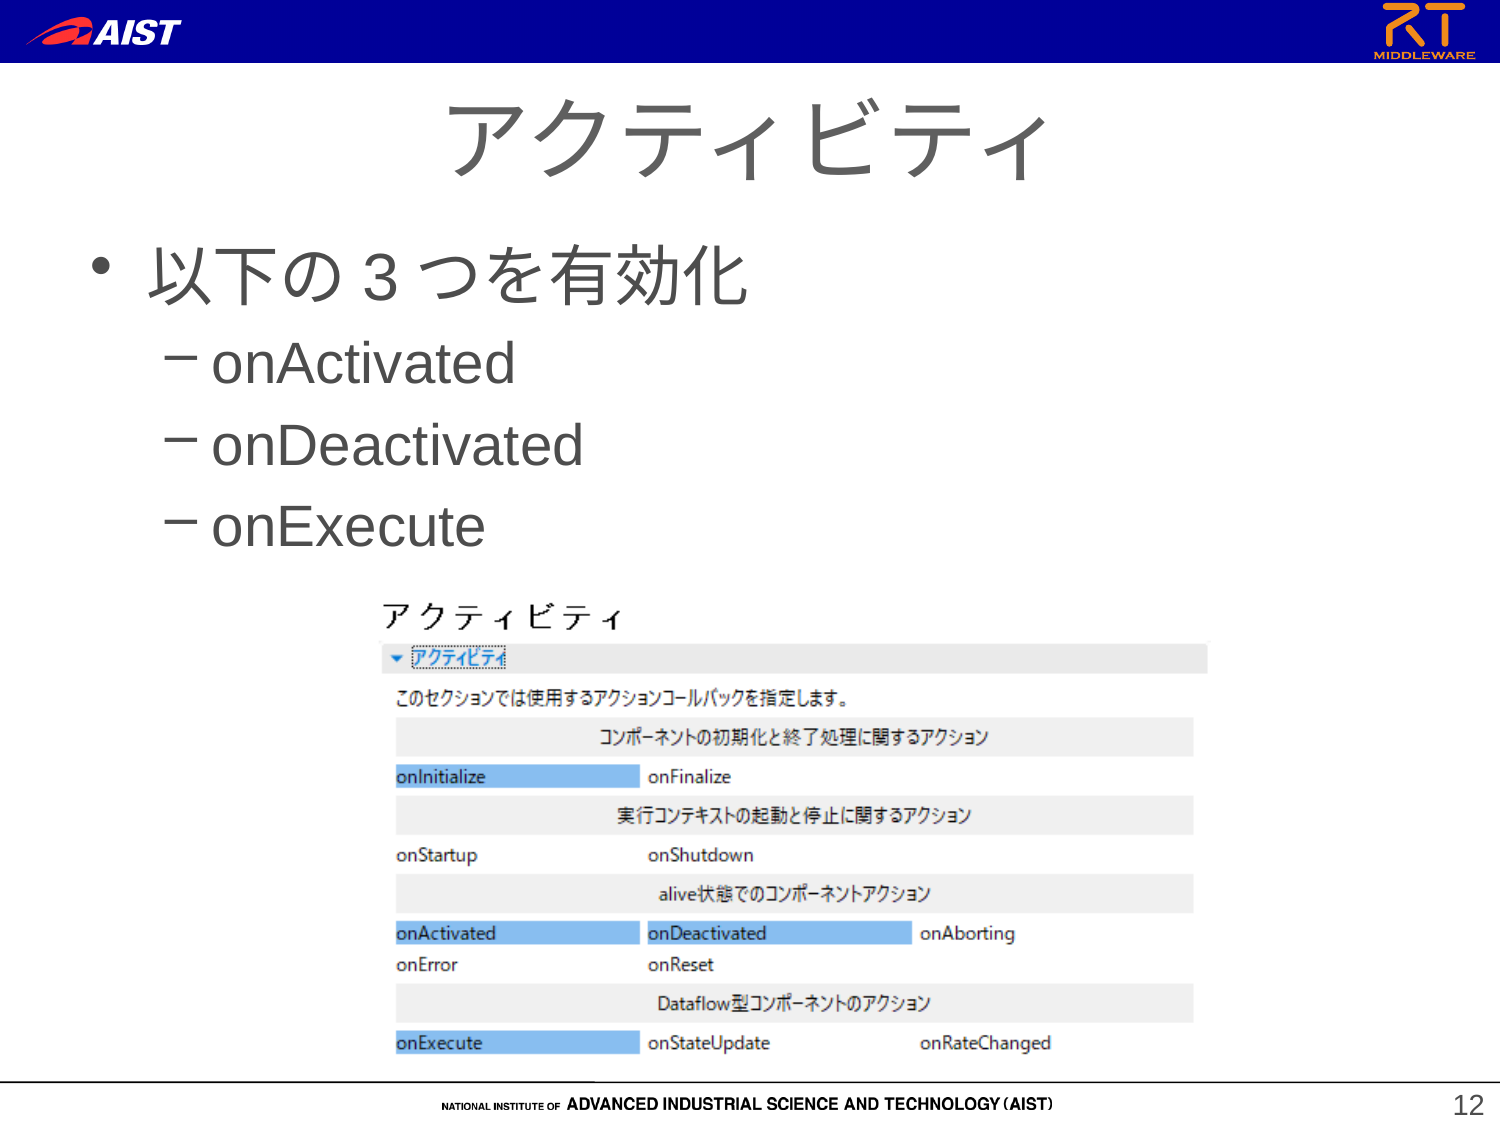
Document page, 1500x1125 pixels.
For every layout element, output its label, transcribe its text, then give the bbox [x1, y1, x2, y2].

picture [375, 594, 1211, 1060]
picture [0, 0, 1500, 63]
slide_number 12 [1149, 1078, 1500, 1125]
text_box アクティビティ [29, 66, 1474, 208]
picture [442, 1097, 1052, 1110]
list 以下の3つを有効化 onActivated onDeactivated onExecute [74, 225, 1393, 910]
